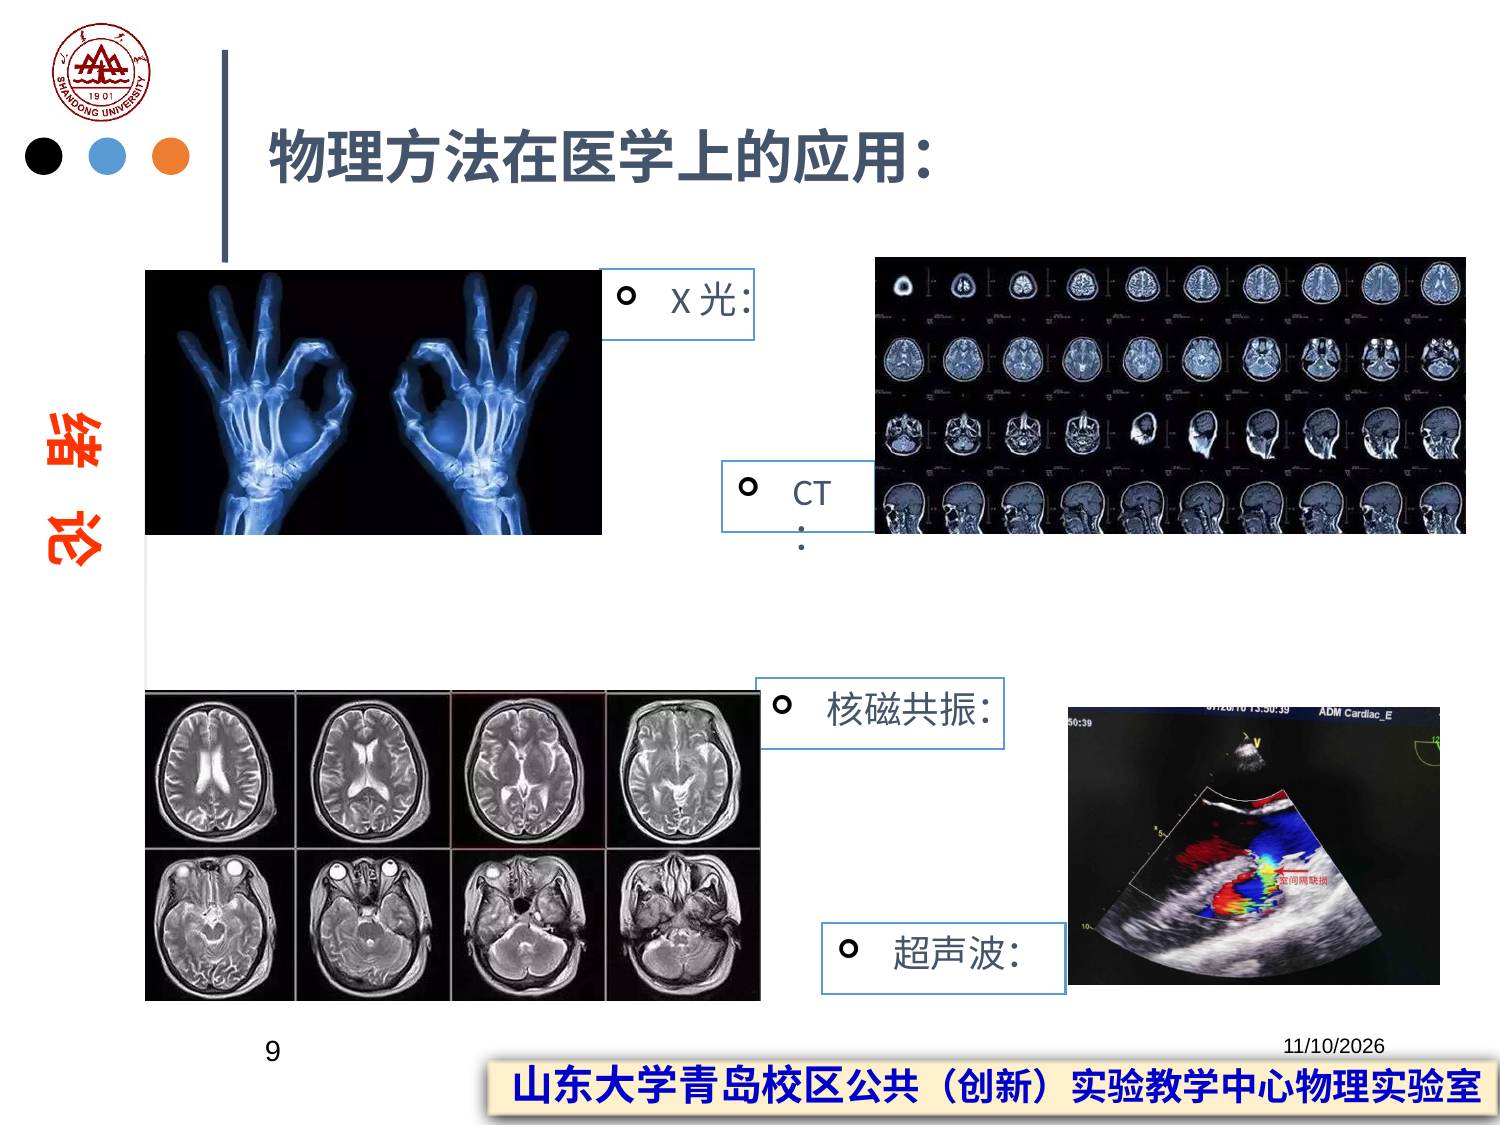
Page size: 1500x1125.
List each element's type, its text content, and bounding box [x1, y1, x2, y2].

text_box 超声波： [822, 922, 1066, 994]
picture [1068, 707, 1440, 985]
picture [145, 270, 602, 535]
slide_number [1087, 1025, 1400, 1100]
text_box 核磁共振： [755, 678, 1004, 750]
picture [145, 690, 761, 1001]
text_box CT： [721, 460, 875, 532]
picture [875, 257, 1466, 534]
text_box 绪 论 [17, 397, 119, 634]
title 物理方法在医学上的应用： [253, 96, 1404, 215]
slide_number 9 [249, 1025, 463, 1100]
picture [51, 22, 151, 122]
list X光： [599, 268, 754, 340]
